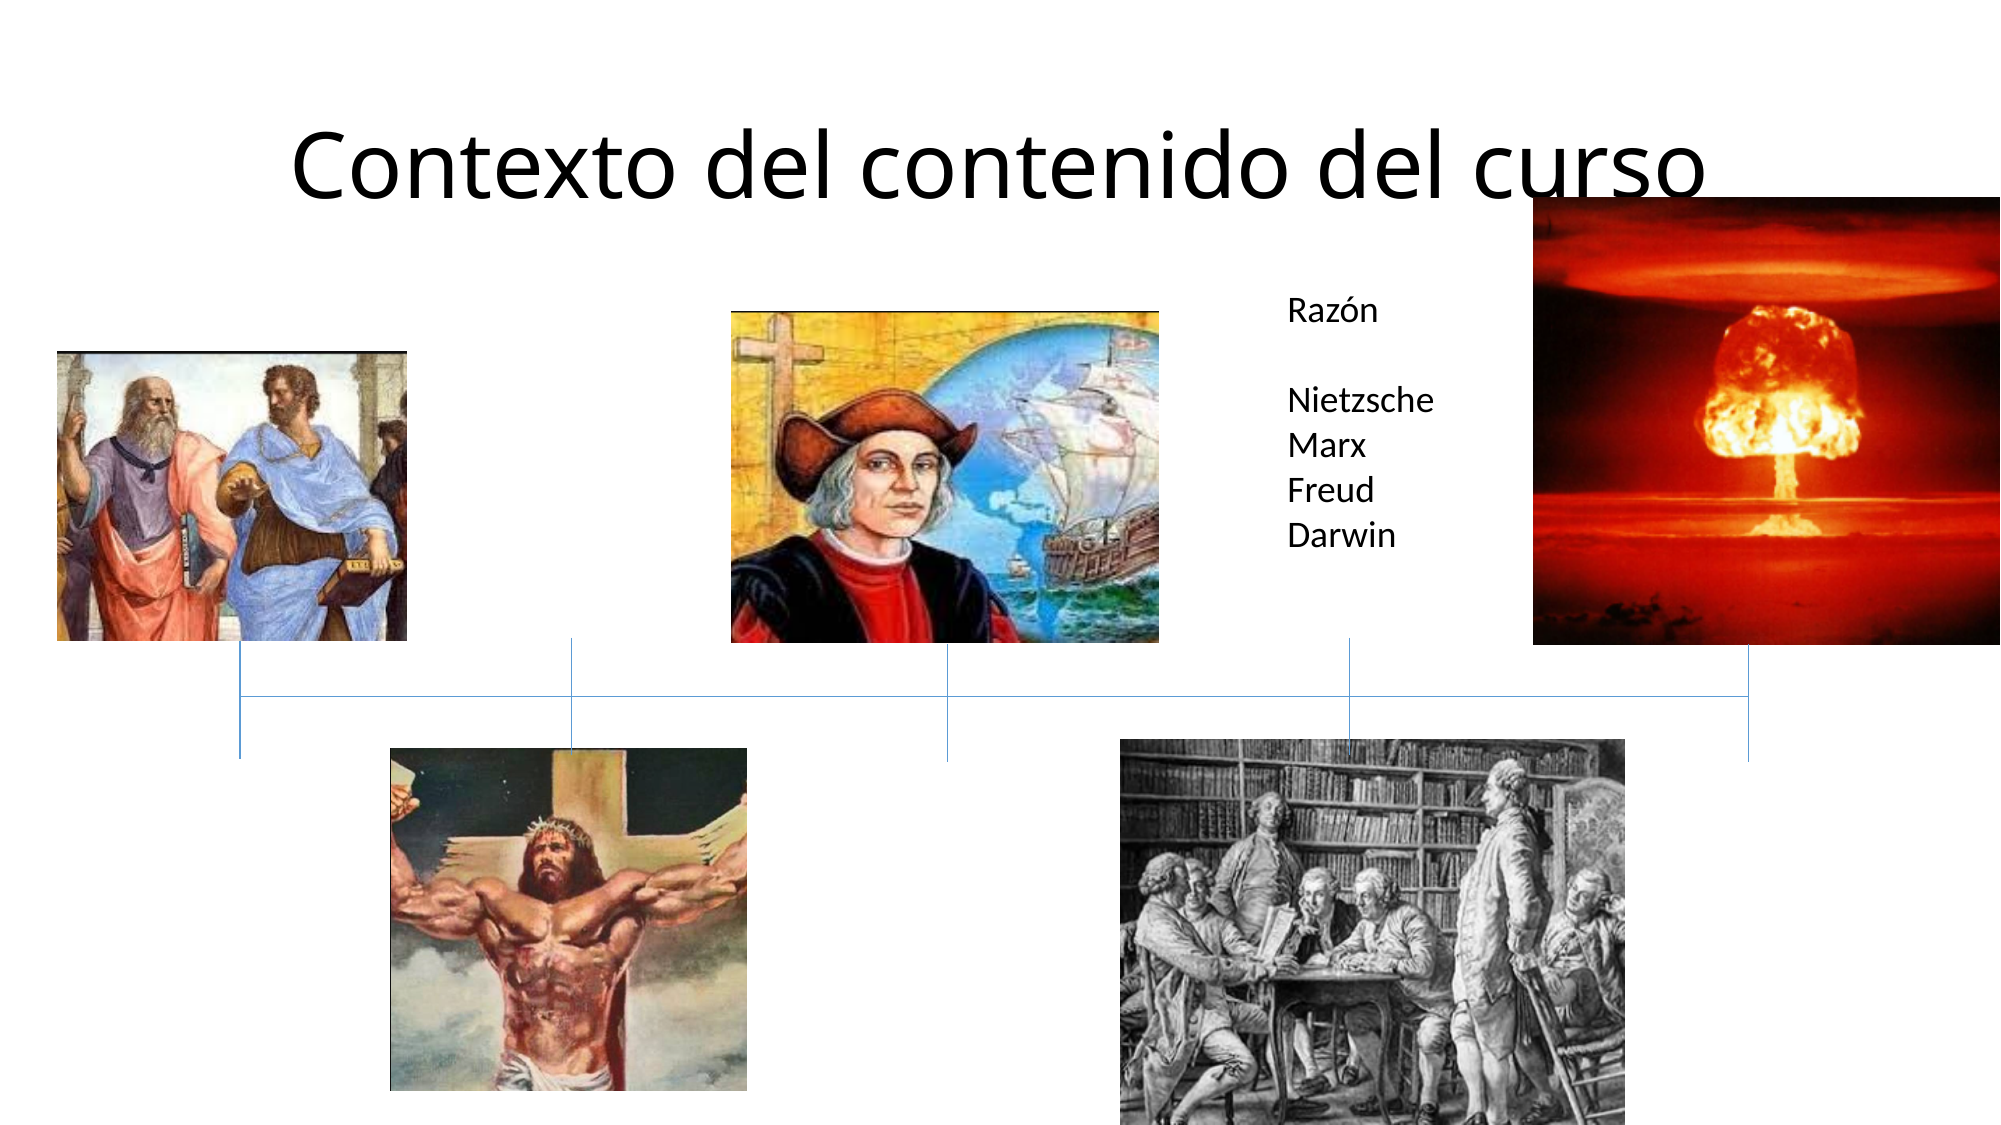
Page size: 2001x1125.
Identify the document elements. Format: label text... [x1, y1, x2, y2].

text_box Razón Nietzsche Marx Freud Darwin [1272, 277, 1533, 562]
picture [390, 748, 747, 1092]
picture [731, 311, 1159, 643]
picture [1120, 739, 1625, 1125]
title Contexto del contenido del curso [137, 59, 1863, 278]
picture [1533, 197, 2000, 645]
picture [57, 351, 407, 641]
